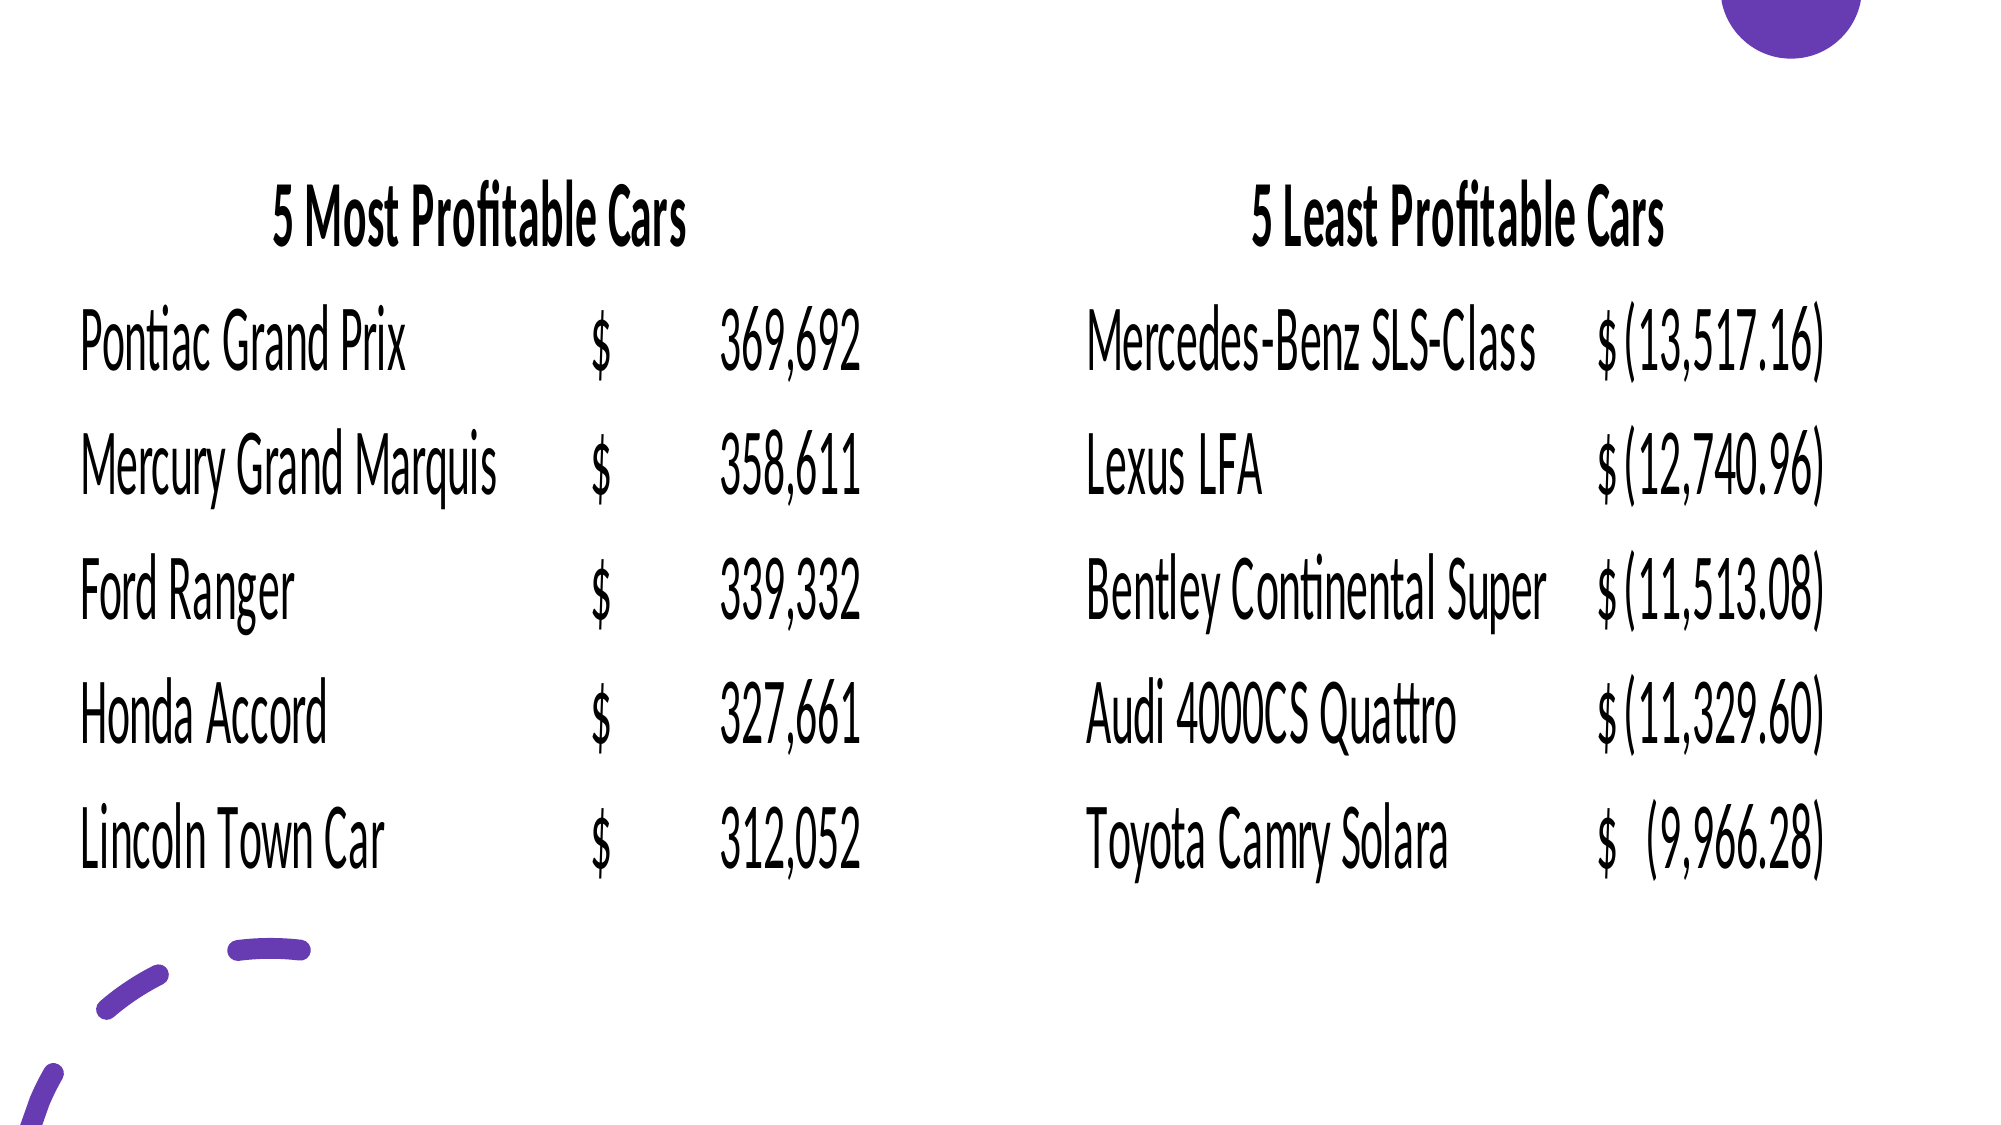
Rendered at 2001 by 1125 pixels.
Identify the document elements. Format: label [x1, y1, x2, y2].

picture [72, 163, 1835, 916]
